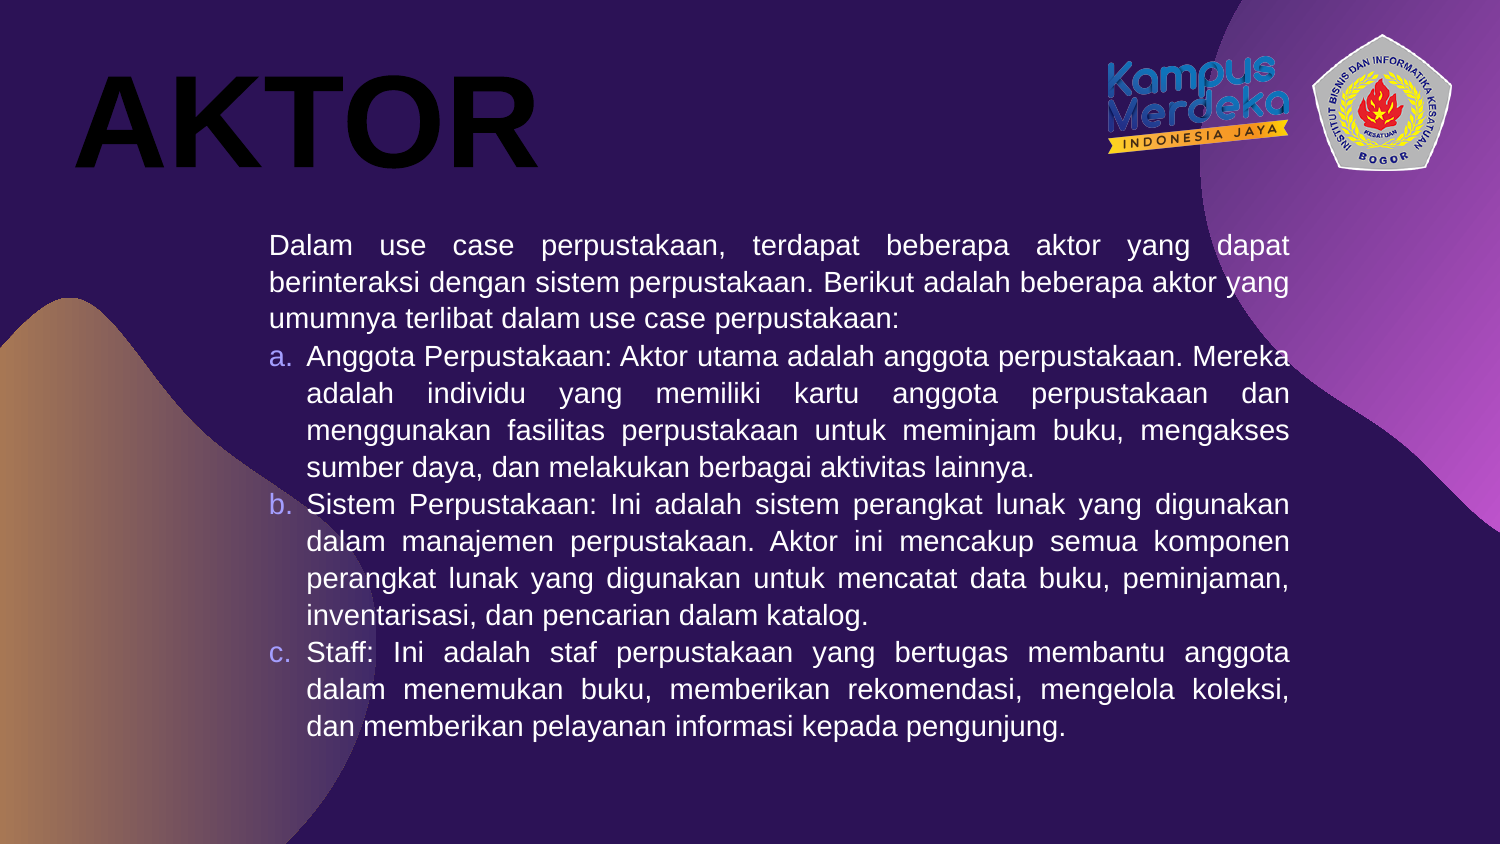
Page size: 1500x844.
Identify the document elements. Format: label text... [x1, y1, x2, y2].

picture [1312, 34, 1452, 171]
subtitle Dalam use case perpustakaan, terdapat beberapa aktor yang dapat berinteraksi dengan sistem perpustakaan. Berikut adalah beberapa aktor yang umumnya terlibat dalam use case perpustakaan: Anggota Perpustakaan: Aktor utama adalah anggota perpustakaan. Mereka adalah individu yang memiliki kartu anggota perpustakaan dan menggunakan fasilitas perpustakaan untuk meminjam buku, mengakses sumber daya, dan melakukan berbagai aktivitas lainnya. Sistem Perpustakaan: Ini adalah sistem perangkat lunak yang digunakan dalam manajemen perpustakaan. Aktor ini mencakup semua komponen perangkat lunak yang digunakan untuk mencatat data buku, peminjaman, inventarisasi, dan pencarian dalam katalog. Staff: Ini adalah staf perpustakaan yang bertugas membantu anggota dalam menemukan buku, memberikan rekomendasi, mengelola koleksi, dan memberikan pelayanan informasi kepada pengunjung. [193, 208, 1307, 695]
picture [1108, 56, 1289, 154]
